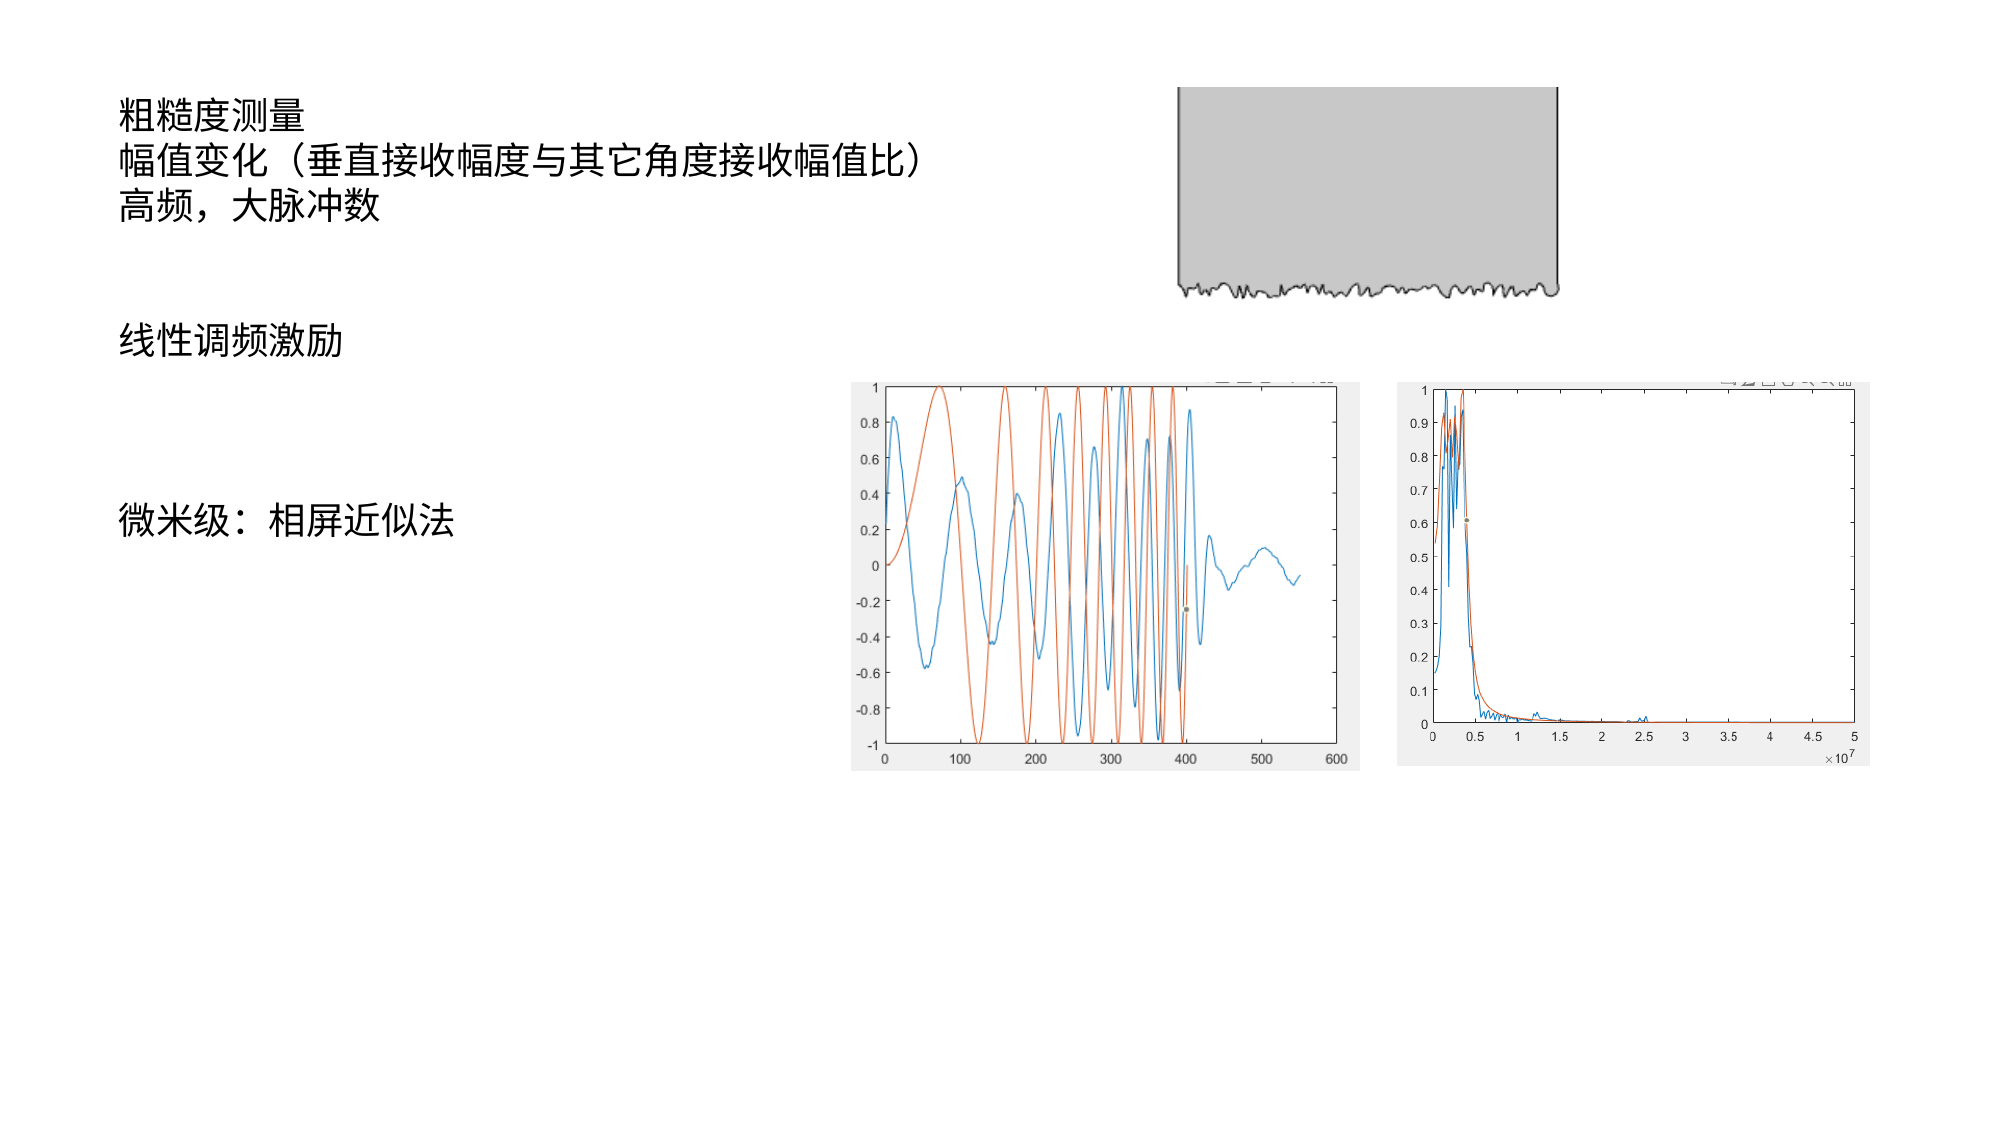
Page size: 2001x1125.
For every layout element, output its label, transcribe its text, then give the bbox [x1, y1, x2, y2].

picture [1397, 382, 1870, 766]
picture [1112, 87, 1607, 369]
text_box 粗糙度测量 幅值变化（垂直接收幅度与其它角度接收幅值比） 高频，大脉冲数 线性调频激励 微米级：相屏近似法 [104, 84, 1075, 550]
picture [851, 382, 1360, 771]
